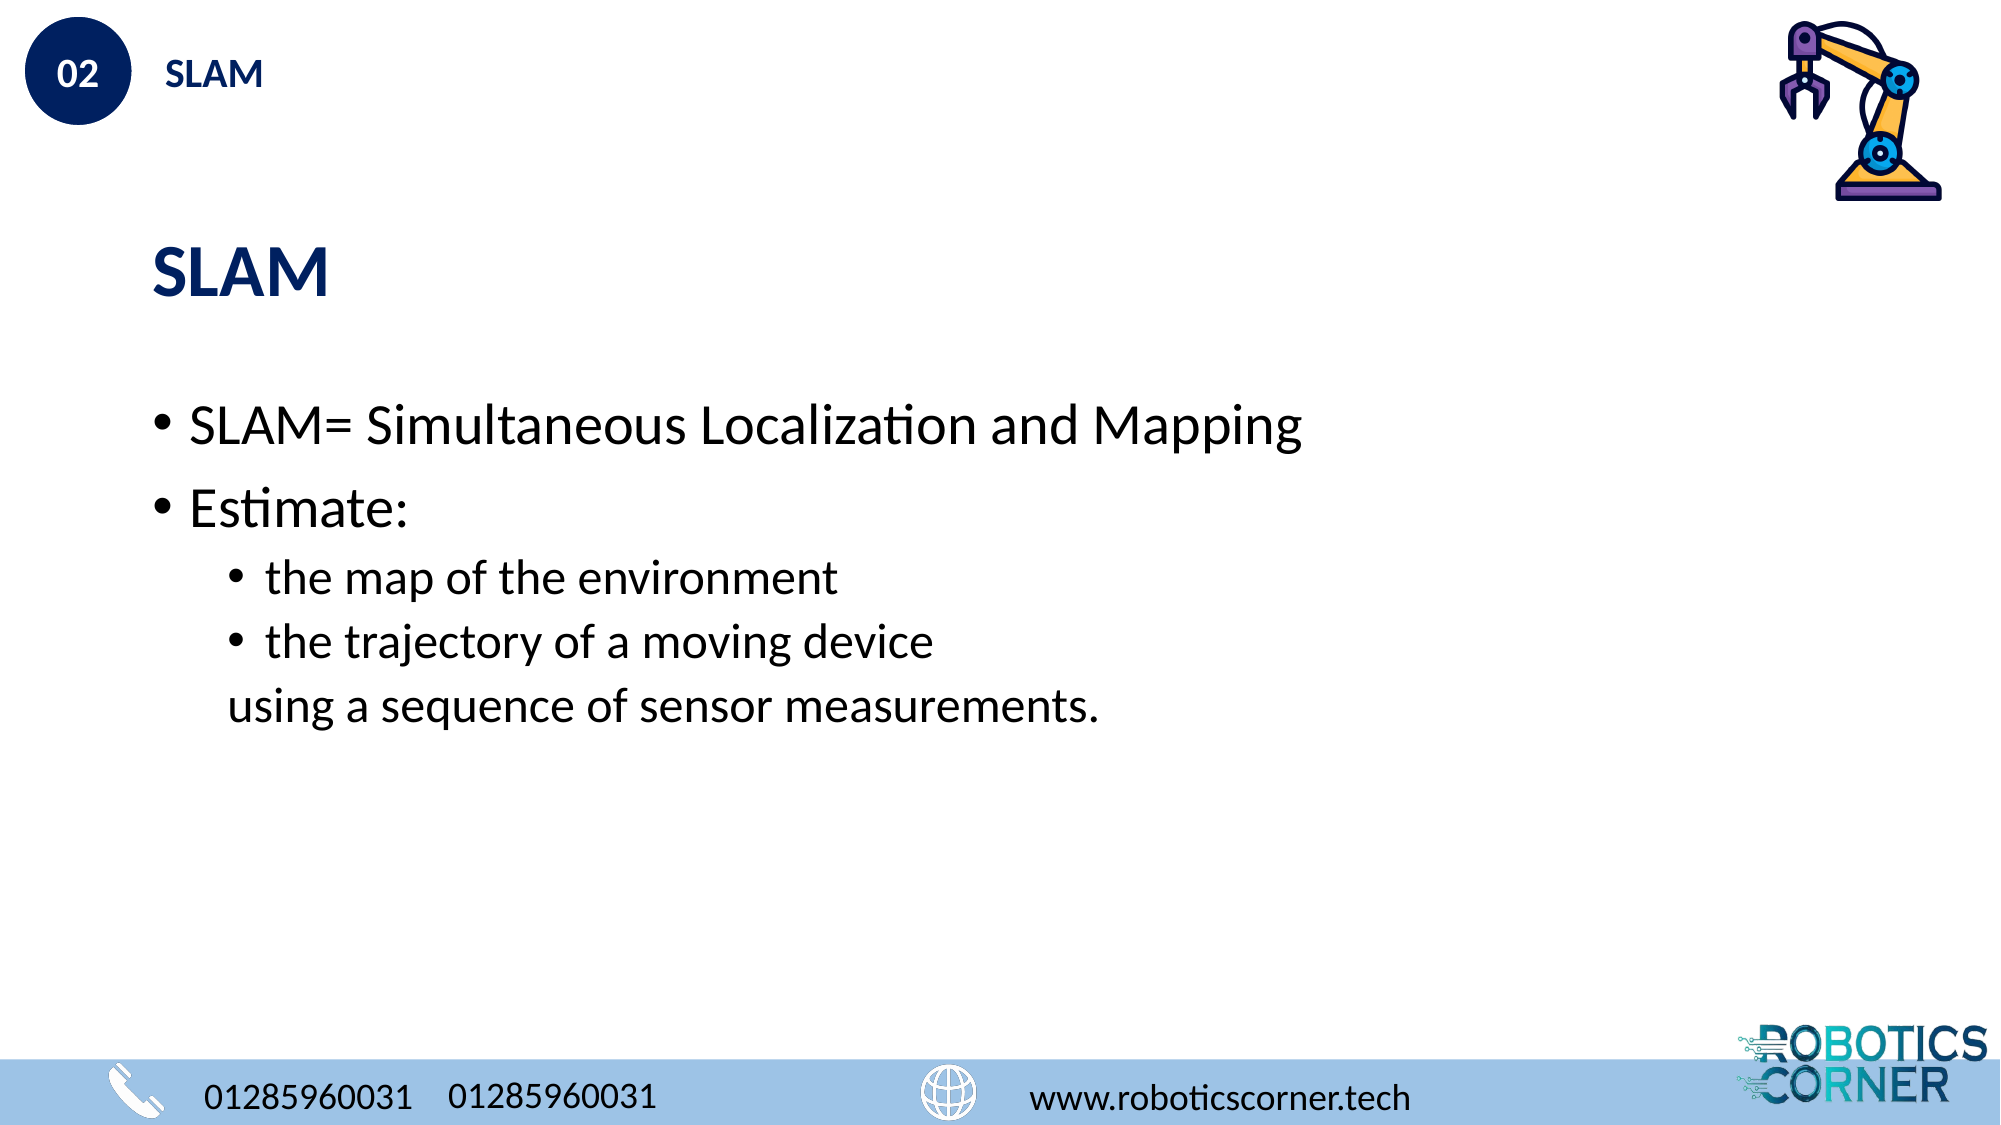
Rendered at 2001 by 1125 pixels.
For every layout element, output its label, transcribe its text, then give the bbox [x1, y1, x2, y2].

list SLAM= Simultaneous Localization and Mapping Estimate: the map of the environment the trajectory of a moving device using a sequence of sensor measurements. [137, 386, 1863, 938]
picture [103, 1057, 170, 1124]
text_box [1996, 1058, 2000, 1125]
picture [1723, 923, 1996, 1125]
text_box 02 [21, 13, 135, 129]
title SLAM [137, 187, 1863, 356]
text_box 01285960031 [433, 1063, 684, 1124]
text_box [0, 1058, 1723, 1125]
text_box 01285960031 [189, 1064, 440, 1125]
picture [915, 1059, 981, 1125]
text_box www.roboticscorner.tech [1014, 1065, 1430, 1125]
text_box SLAM [150, 38, 622, 103]
picture [1771, 21, 1950, 201]
